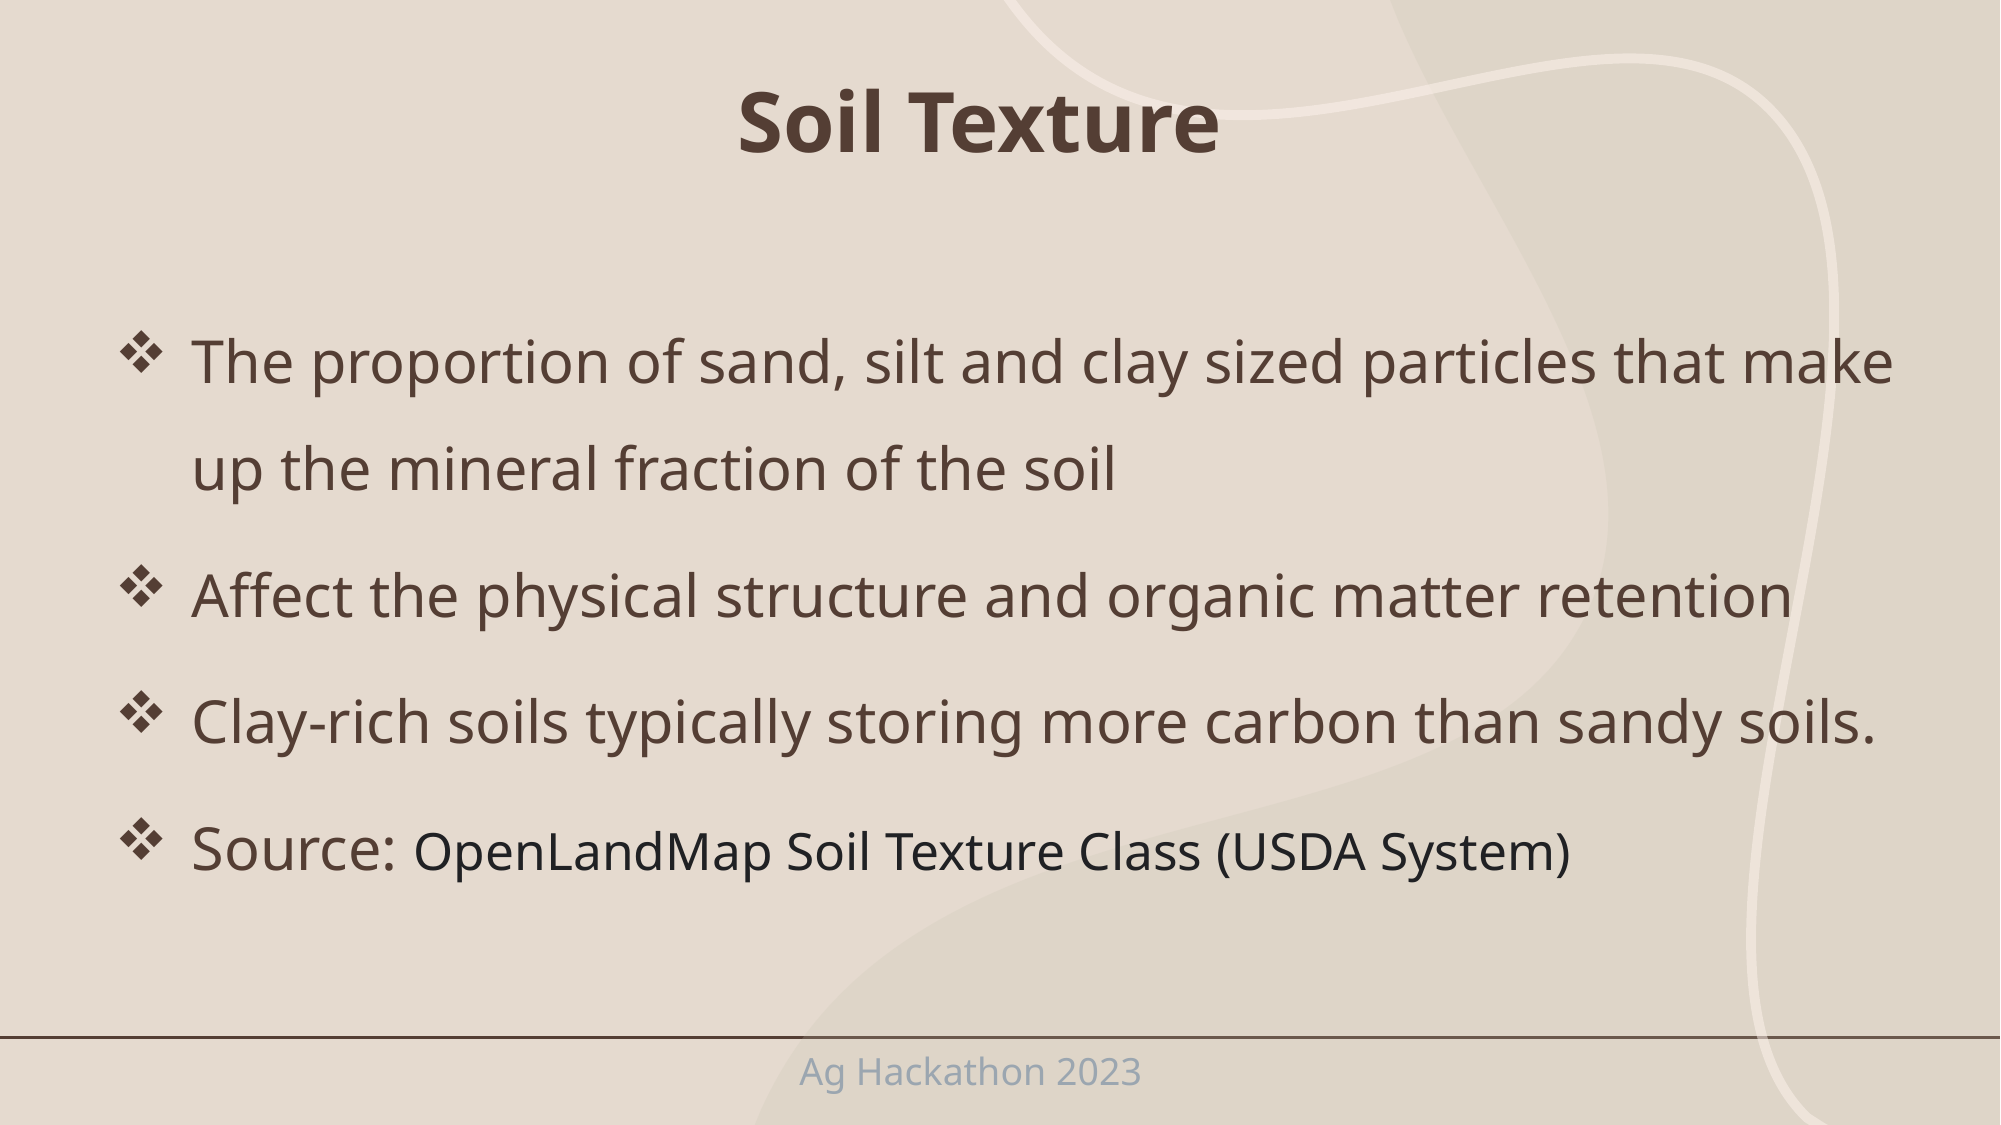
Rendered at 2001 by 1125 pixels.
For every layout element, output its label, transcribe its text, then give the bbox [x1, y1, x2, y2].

title Soil Texture [280, 136, 1680, 278]
list The proportion of sand, silt and clay sized particles that make up the mineral fraction of the soil Affect the physical structure and organic matter retention Clay-rich soils typically storing more carbon than sandy soils. Source: OpenLandMap Soil Texture Class (USDA System) [99, 281, 1970, 968]
